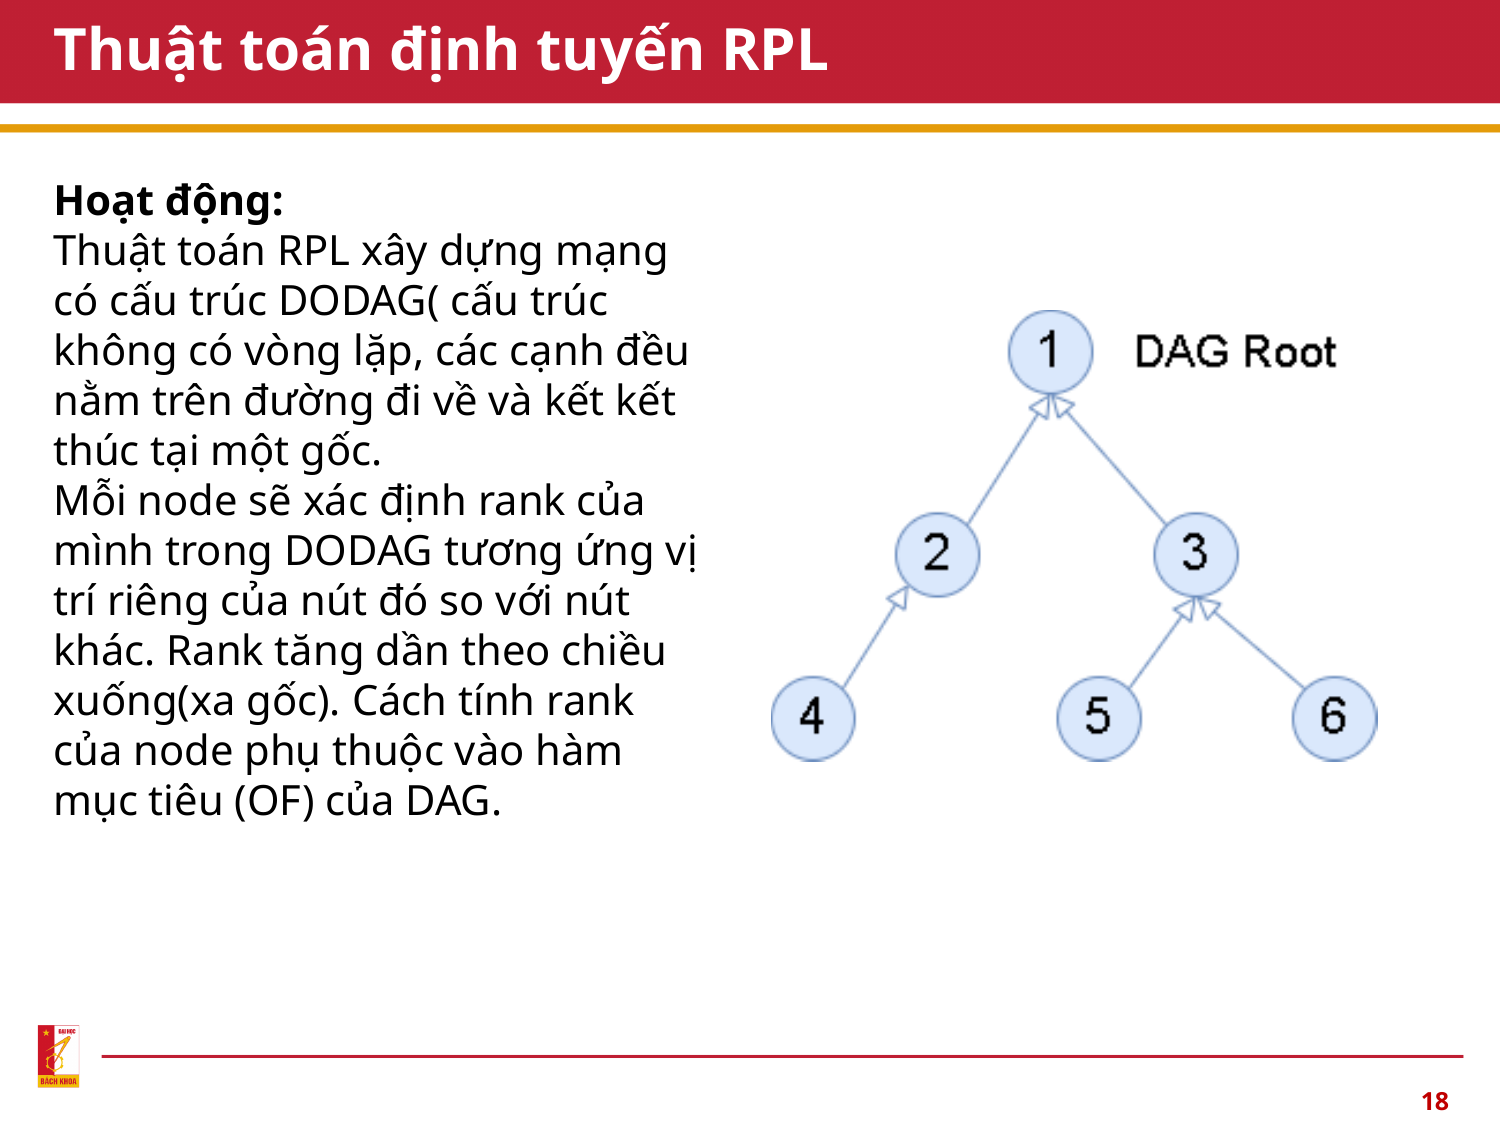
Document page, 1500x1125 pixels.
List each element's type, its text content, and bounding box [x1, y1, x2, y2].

slide_number 18 [1126, 1078, 1464, 1125]
title Thuật toán định tuyến RPL [38, 12, 1462, 87]
picture [0, 0, 1500, 1125]
text_box Hoạt động: Thuật toán RPL xây dựng mạng có cấu trúc DODAG( cấu trúc không có vòng lặp, các cạnh đều nằm trên đường đi về và kết kết thúc tại một gốc. Mỗi node sẽ xác định rank của mình trong DODAG tương ứng vị trí riêng của nút đó so với nút khác. Rank tăng dần theo chiều xuống(xa gốc). Cách tính rank của node phụ thuộc vào hàm mục tiêu (OF) của DAG. [38, 166, 717, 832]
